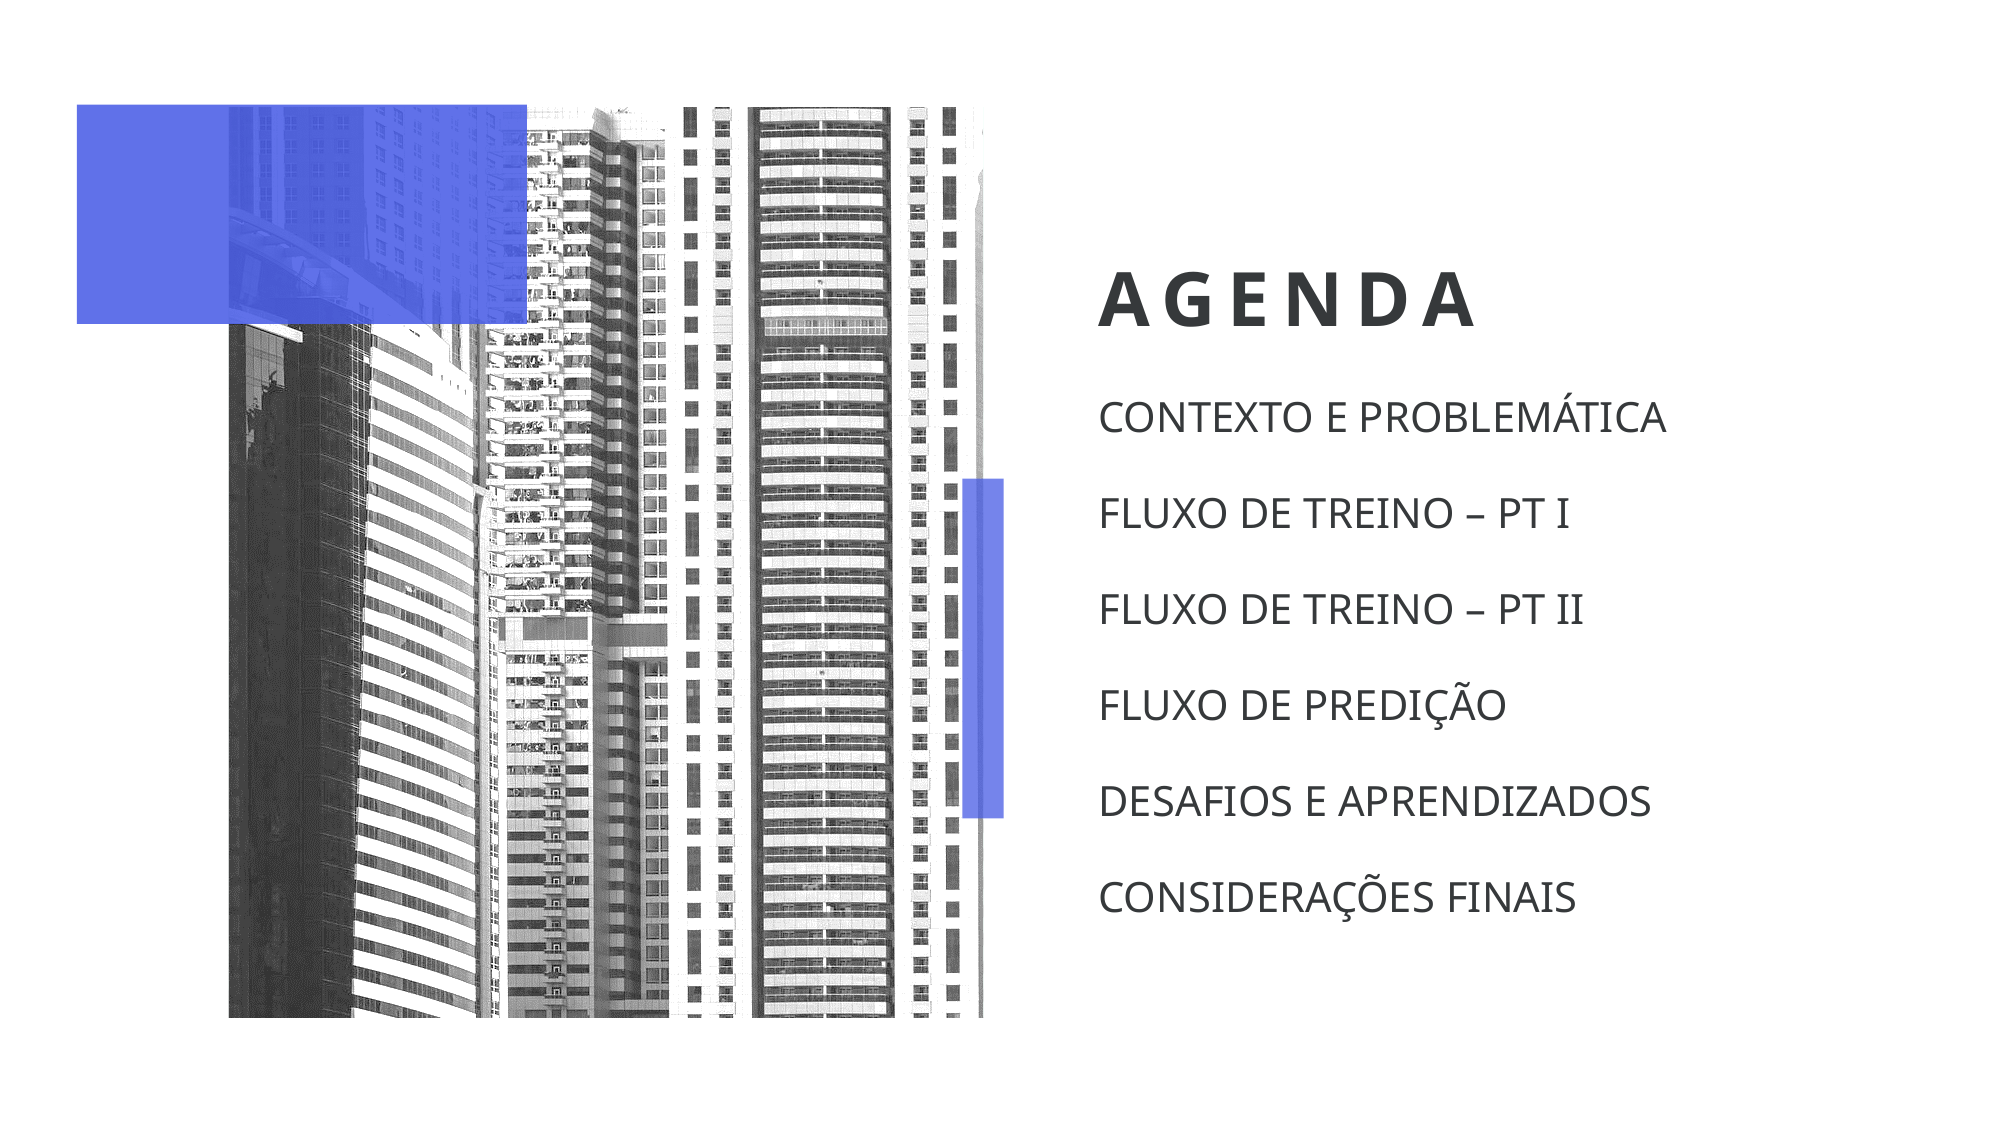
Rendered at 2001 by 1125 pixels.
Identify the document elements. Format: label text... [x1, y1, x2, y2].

text_box [76, 104, 527, 324]
list Contexto e problemática Fluxo de treino – PT I Fluxo de treino – PT II Fluxo de predição Desafios e aprendizados Considerações finais [1098, 366, 1892, 1018]
text_box [984, 478, 1004, 819]
picture [228, 107, 984, 1018]
title AGENDa [1098, 107, 1892, 343]
